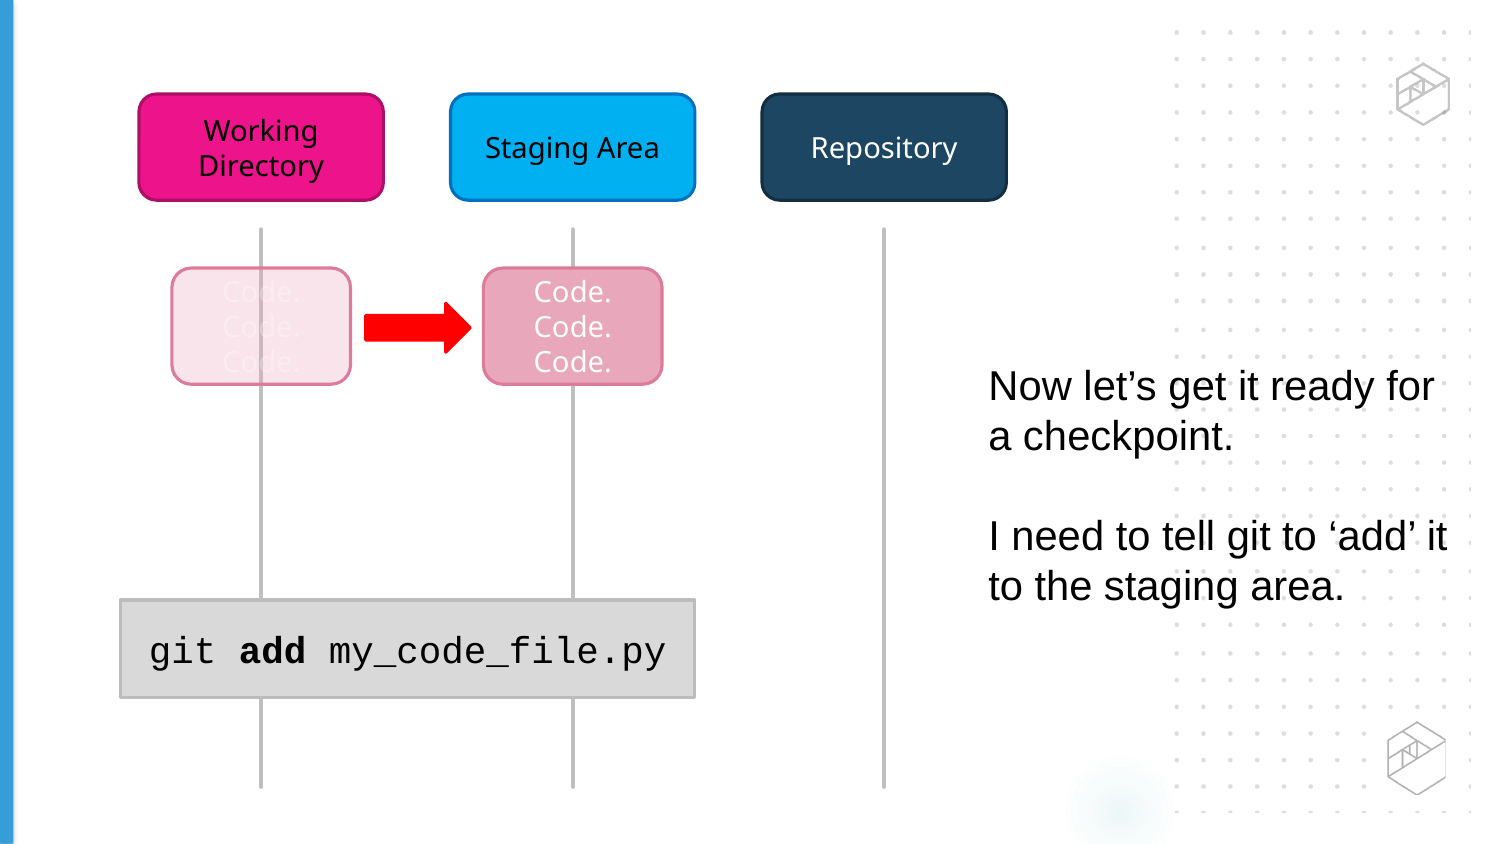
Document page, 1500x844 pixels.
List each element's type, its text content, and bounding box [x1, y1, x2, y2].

text_box Code. Code. Code. [267, 266, 353, 386]
picture [1396, 62, 1451, 126]
text_box Code. Code. Code. [578, 266, 664, 386]
text_box Now let’s get it ready for a checkpoint. I need to tell git to ‘add’ it to the staging area. [973, 351, 1468, 616]
text_box Working Directory [137, 92, 385, 202]
text_box git add my_code_file.py [267, 598, 567, 699]
text_box git add my_code_file.py [119, 598, 256, 699]
text_box Staging Area [448, 92, 697, 202]
text_box [364, 301, 472, 354]
picture [1058, 750, 1181, 844]
text_box git add my_code_file.py [578, 598, 696, 699]
text_box Code. Code. Code. [170, 266, 256, 386]
text_box Repository [760, 92, 1008, 202]
text_box Code. Code. Code. [481, 266, 567, 386]
